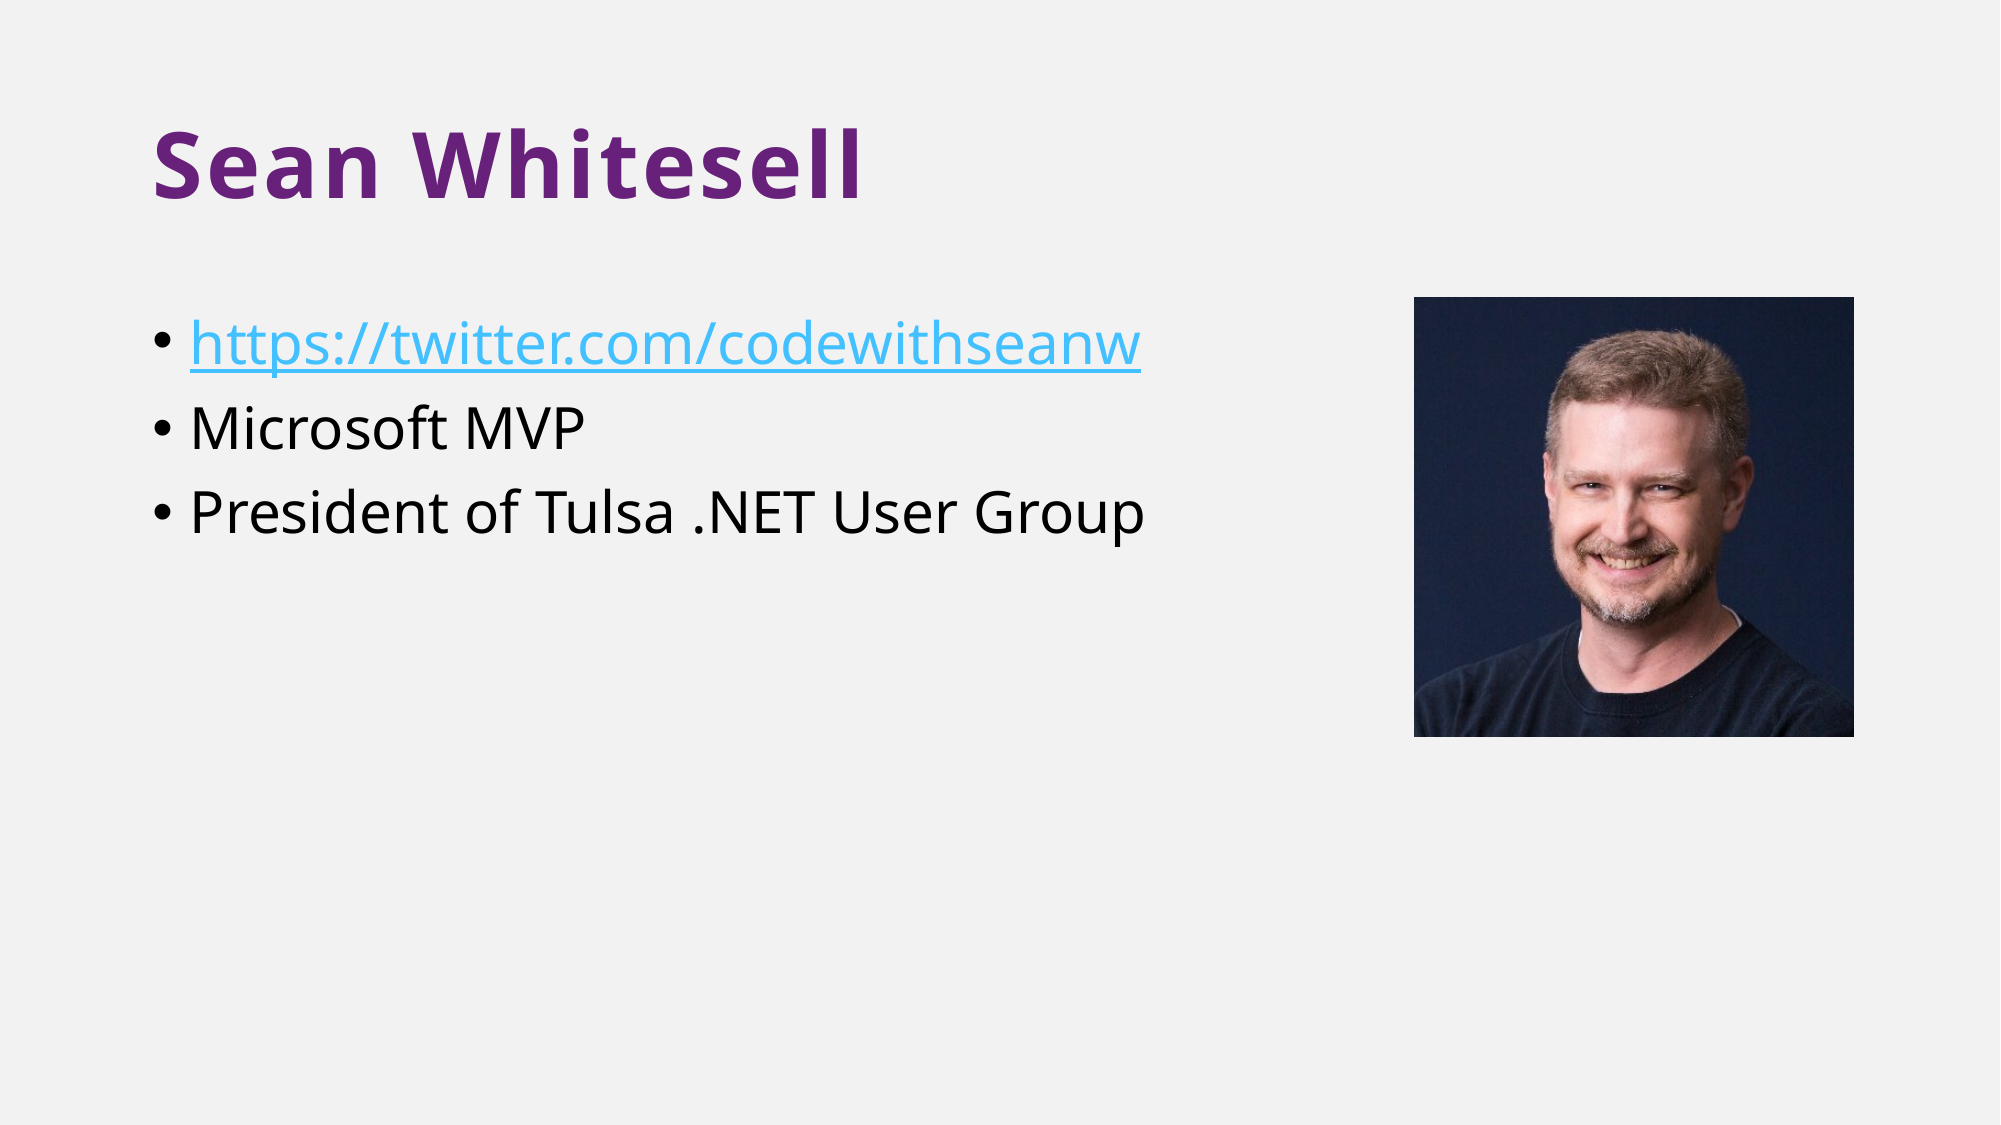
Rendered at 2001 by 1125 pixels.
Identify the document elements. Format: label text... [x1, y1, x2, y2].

picture [1414, 297, 1854, 737]
list https://twitter.com/codewithseanw Microsoft MVP President of Tulsa .NET User Group [137, 299, 1863, 1014]
title Sean Whitesell [137, 59, 1863, 278]
